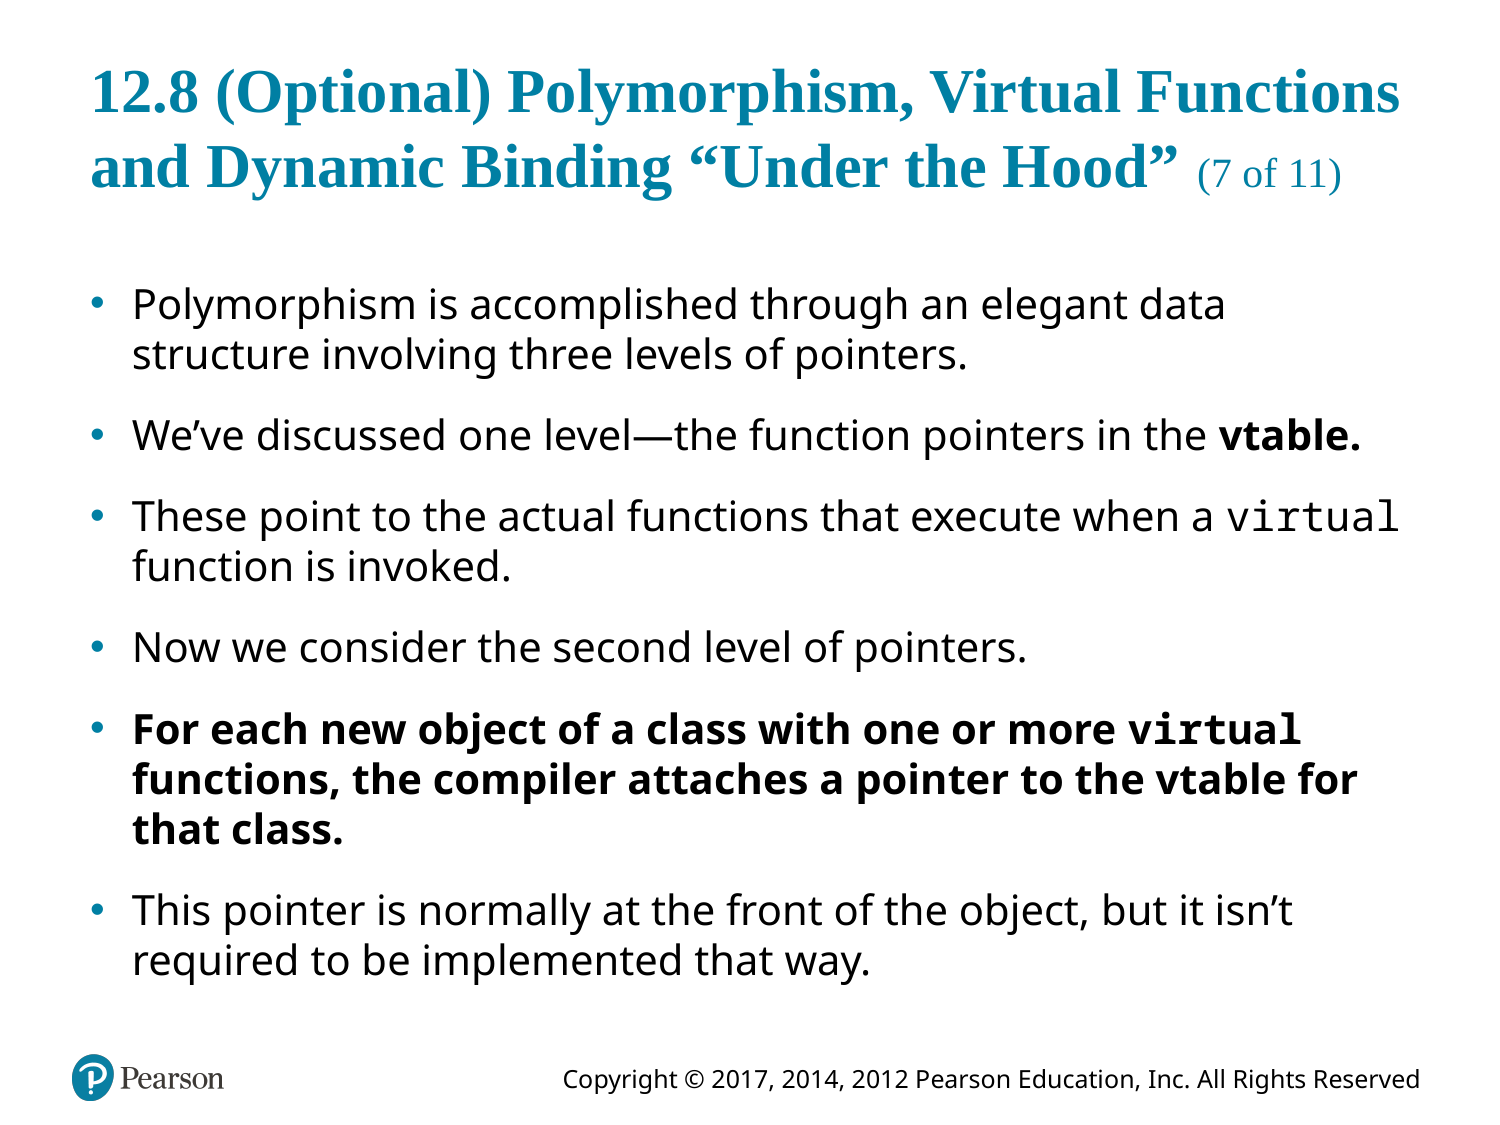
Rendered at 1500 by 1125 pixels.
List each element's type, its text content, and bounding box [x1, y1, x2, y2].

list Polymorphism is accomplished through an elegant data structure involving three levels of pointers. We’ve discussed one level—the function pointers in the vtable. These point to the actual functions that execute when a virtual function is invoked. Now we consider the second level of pointers. For each new object of a class with one or more virtual functions, the compiler attaches a pointer to the vtable for that class. This pointer is normally at the front of the object, but it isn’t required to be implemented that way. [75, 262, 1425, 999]
title 12.8 (Optional) Polymorphism, Virtual Functions and Dynamic Binding “Under the Hood” (7 of 11) [75, 0, 1425, 216]
picture [72, 1087, 83, 1101]
picture [98, 1054, 224, 1101]
picture [80, 1063, 106, 1088]
picture [72, 1054, 88, 1070]
